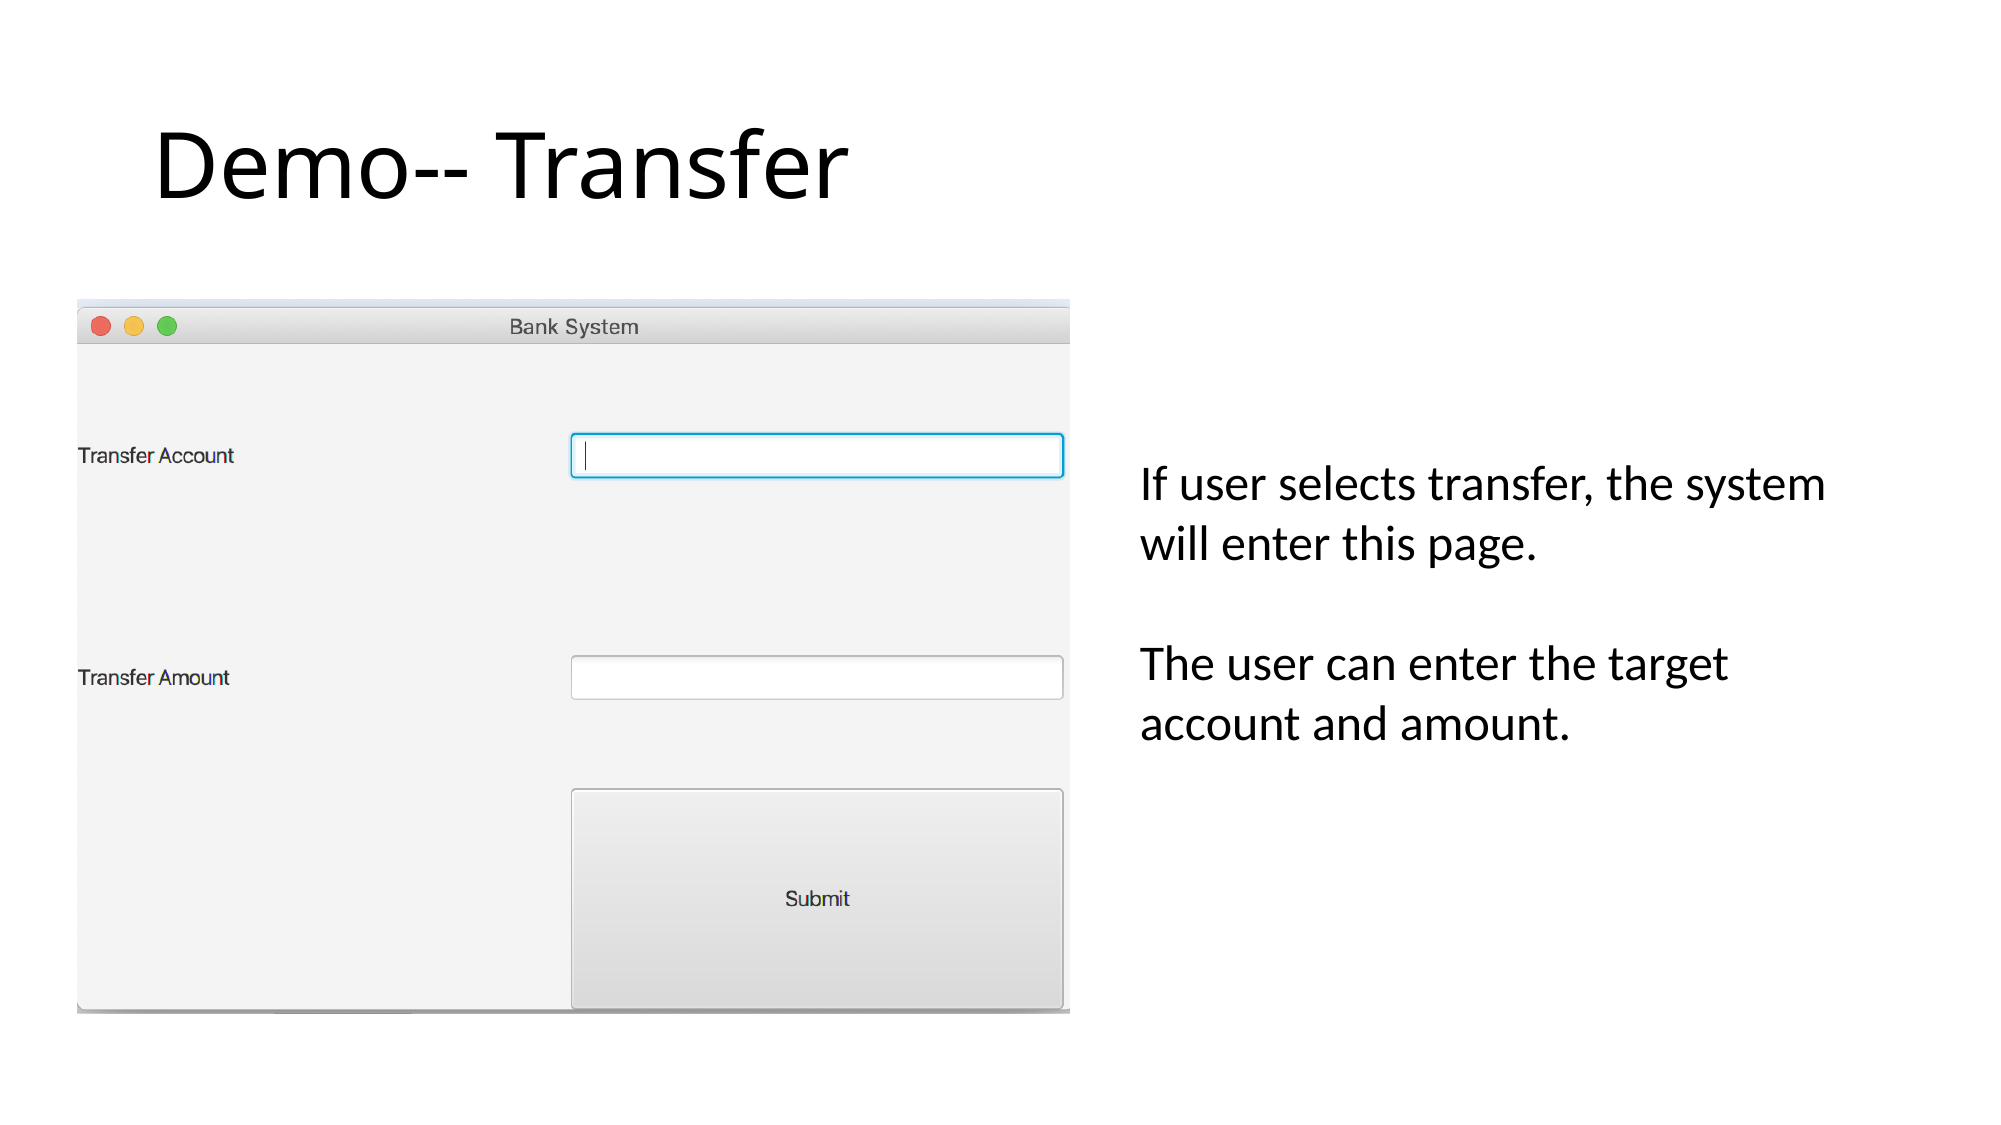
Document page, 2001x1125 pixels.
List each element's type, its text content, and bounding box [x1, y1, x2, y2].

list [77, 299, 1070, 1014]
title Demo-- Transfer [137, 59, 1863, 278]
text_box If user selects transfer, the system will enter this page. The user can enter the target account and amount. [1124, 442, 1892, 758]
